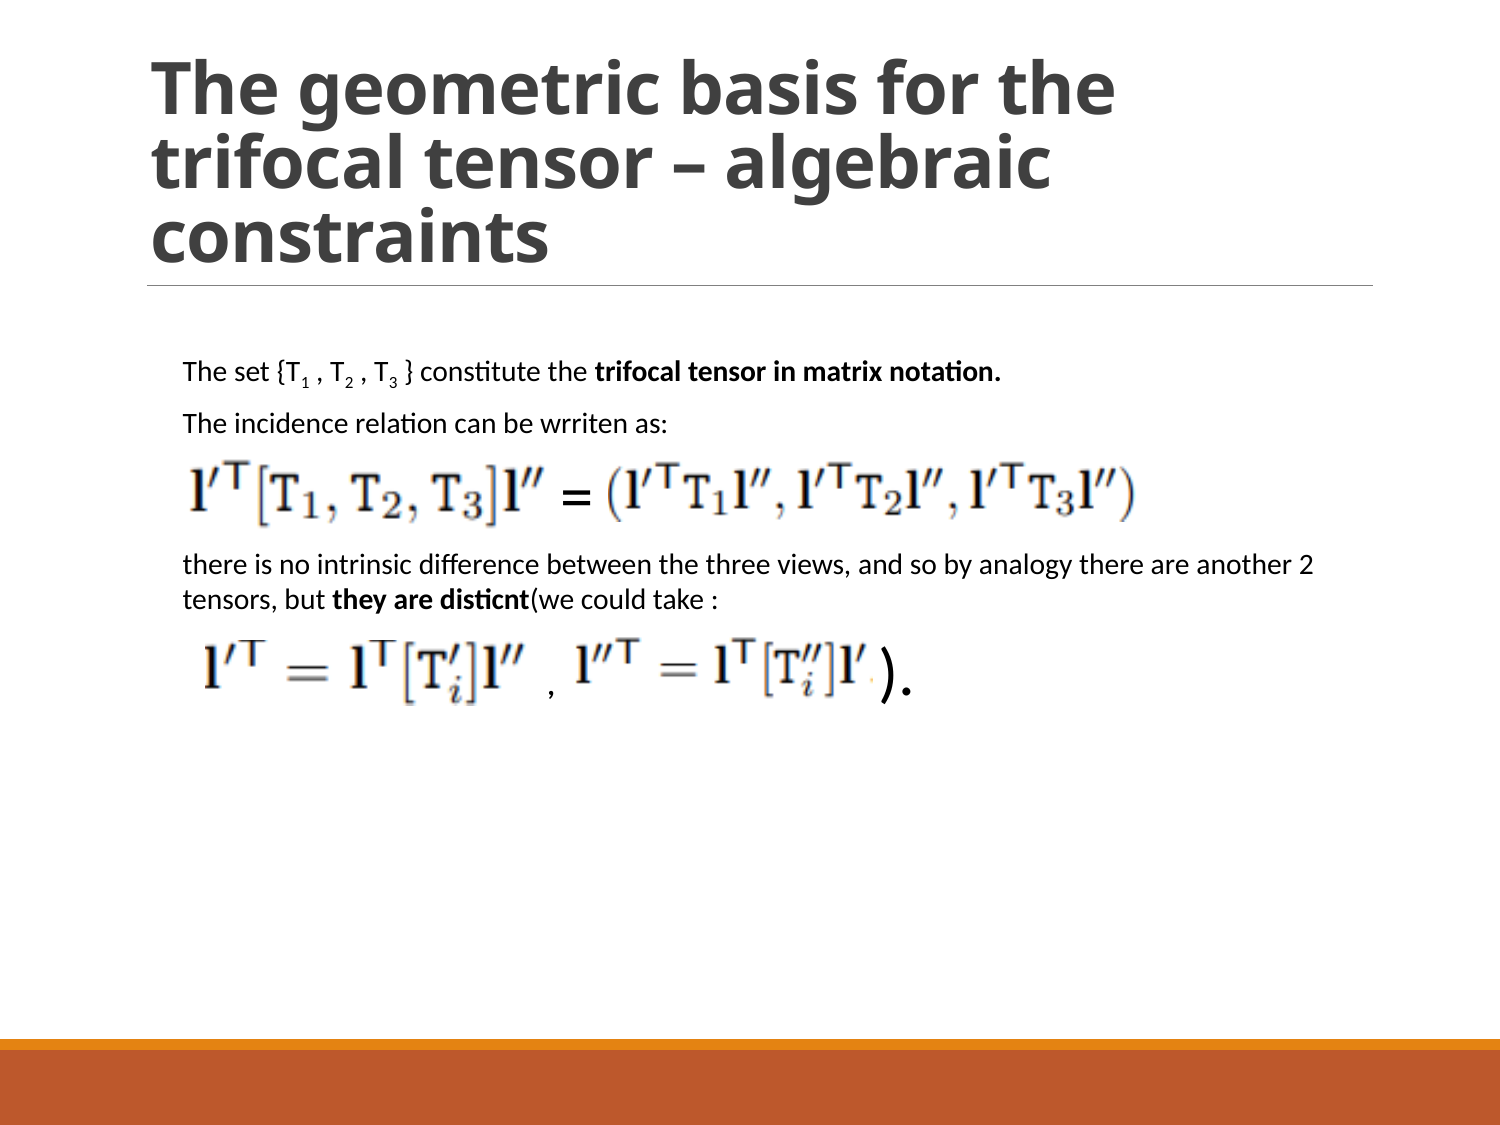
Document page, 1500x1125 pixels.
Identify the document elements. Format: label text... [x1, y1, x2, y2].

picture [607, 455, 1140, 523]
title The geometric basis for the trifocal tensor – algebraic constraints [135, 47, 1373, 285]
text_box The set {T1 , T2 , T3 } constitute the trifocal tensor in matrix notation. The incidence relation can be wrriten as: = there is no intrinsic difference between the three views, and so by analogy there are another 2 tensors, but they are disticnt(we could take : , ). [167, 344, 1340, 966]
picture [184, 455, 554, 531]
picture [204, 639, 534, 707]
picture [575, 635, 874, 704]
